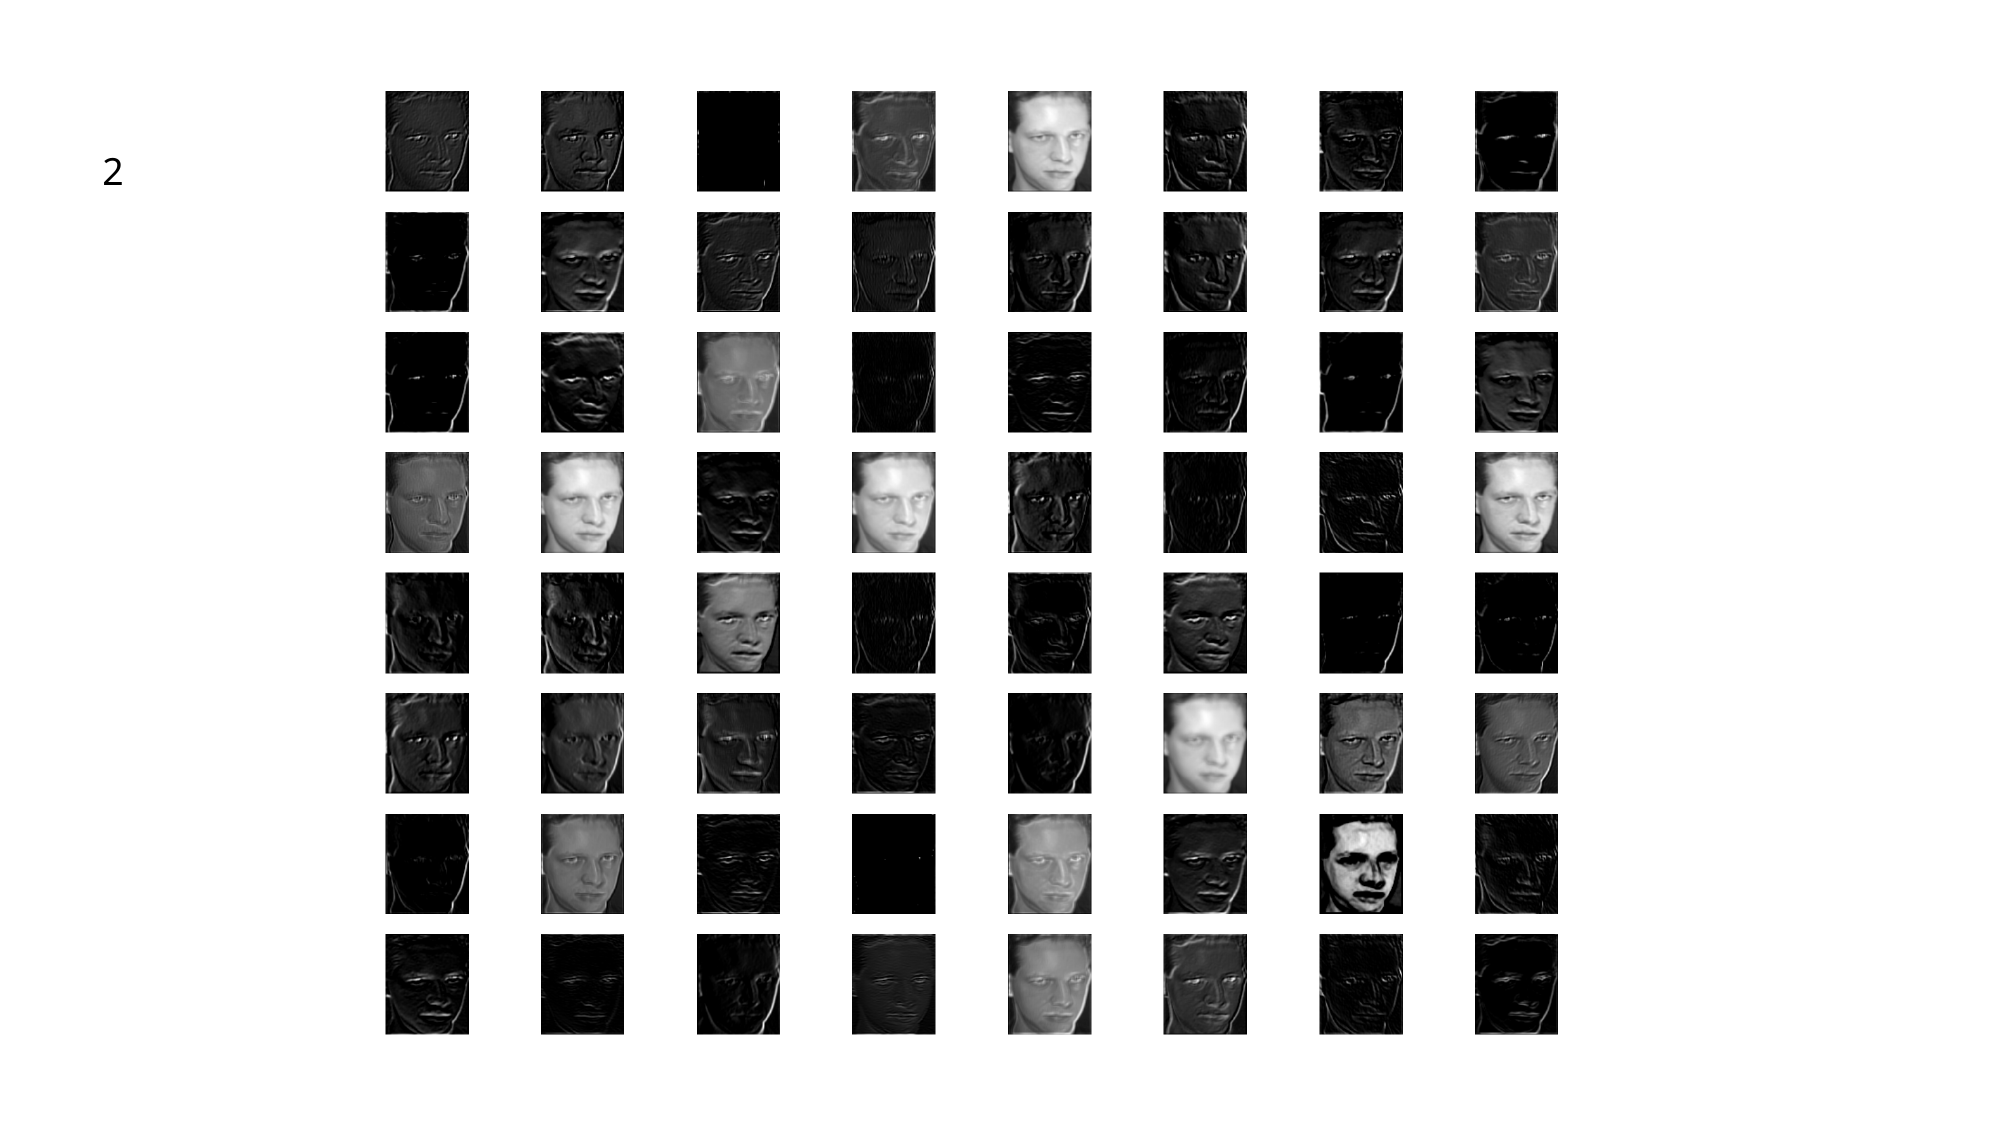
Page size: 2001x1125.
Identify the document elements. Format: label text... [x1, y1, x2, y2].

picture [165, 0, 1738, 1125]
text_box 2 [87, 140, 165, 201]
